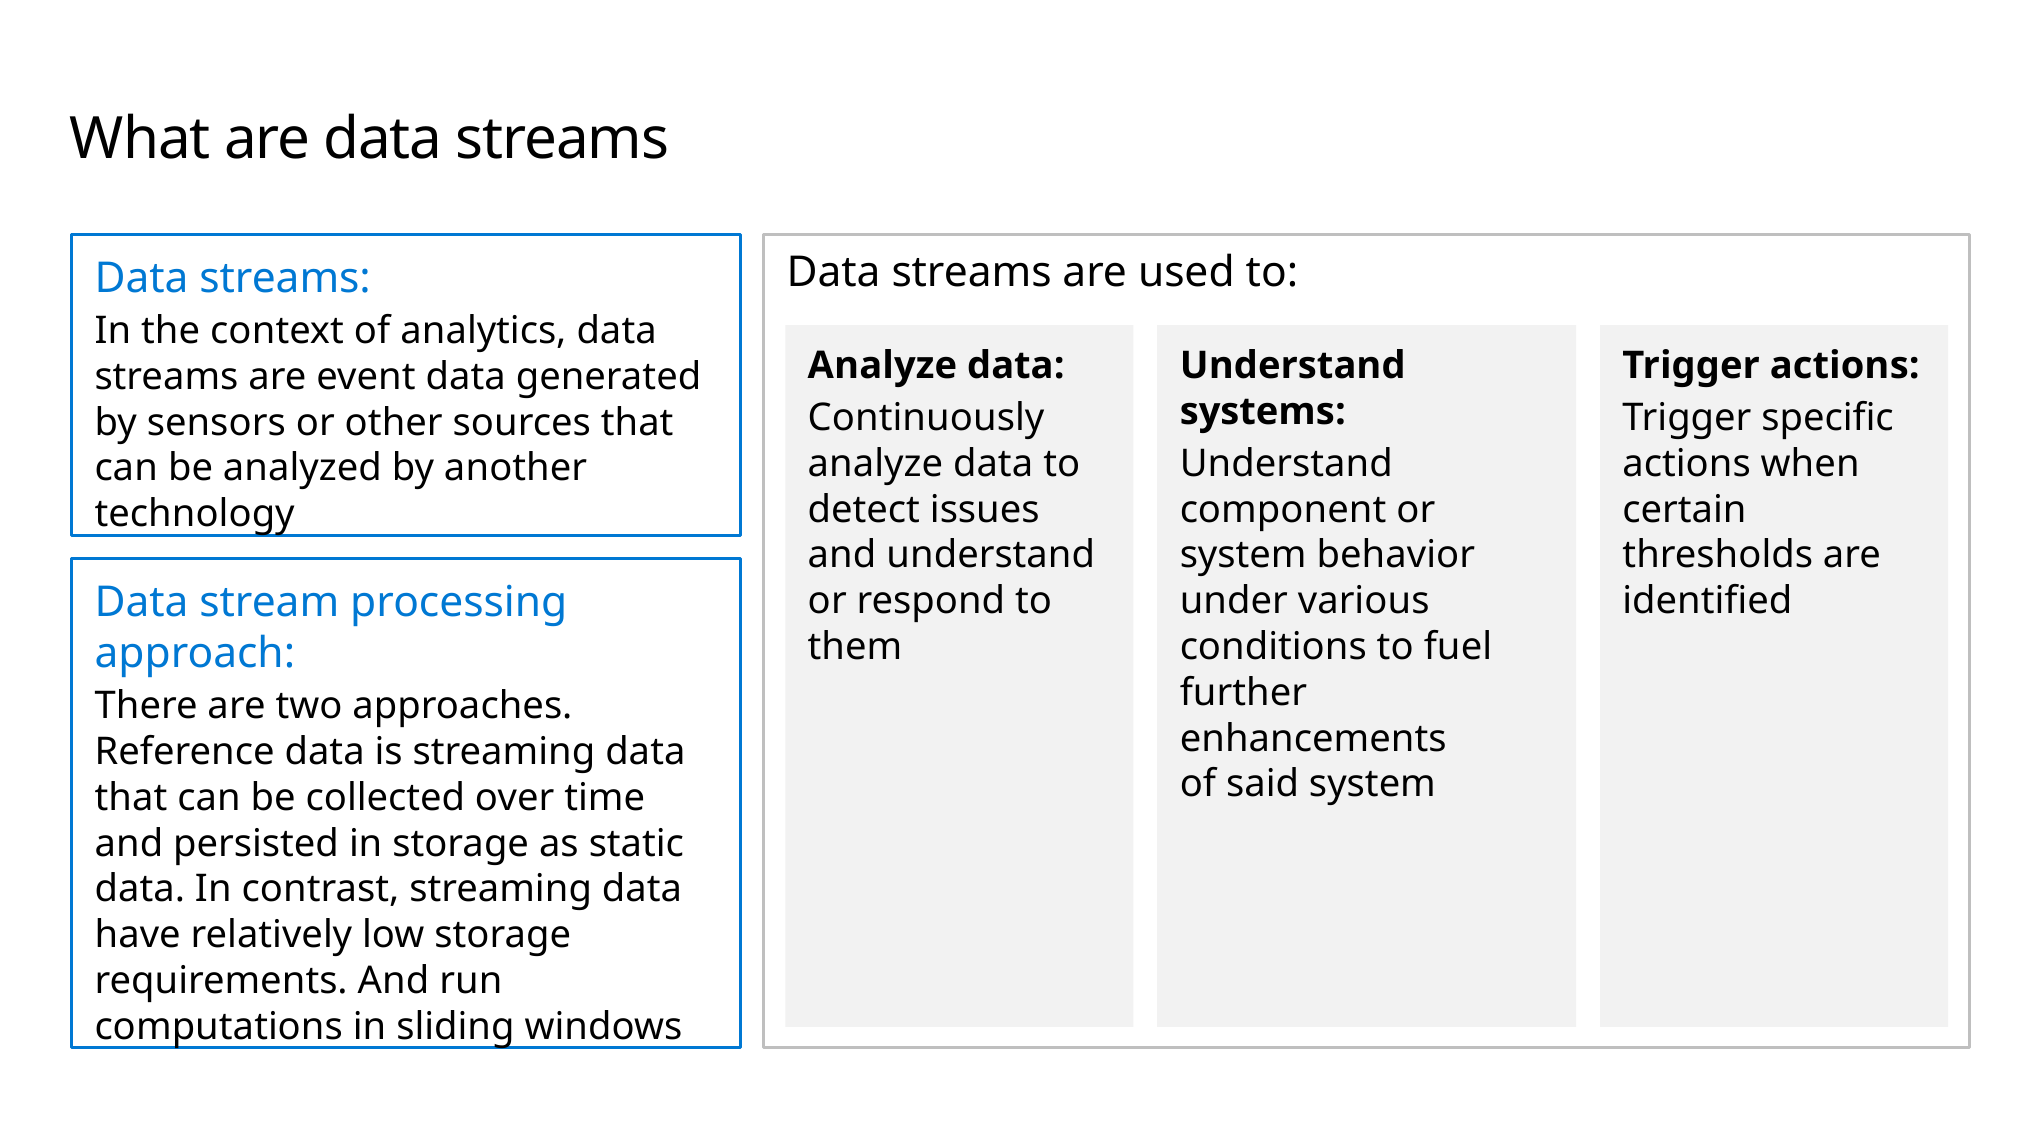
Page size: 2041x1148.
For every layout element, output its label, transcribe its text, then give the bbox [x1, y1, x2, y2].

text_box Understand systems: Understand component or system behavior under various conditions to fuel further enhancements of said system [1157, 325, 1577, 1027]
text_box Data stream processing approach: There are two approaches. Reference data is streaming data that can be collected over time and persisted in storage as static data. In contrast, streaming data have relatively low storage requirements. And run computations in sliding windows [71, 558, 741, 1048]
title What are data streams [70, 103, 1969, 172]
text_box Analyze data: Continuously analyze data to detect issues and understand or respond to them [785, 325, 1134, 1027]
text_box Data streams are used to: [763, 234, 1970, 1049]
text_box Data streams: In the context of analytics, data streams are event data generated by sensors or other sources that can be analyzed by another technology [71, 234, 741, 536]
text_box Trigger actions: Trigger specific actions when certain thresholds are identified [1600, 325, 1949, 1027]
